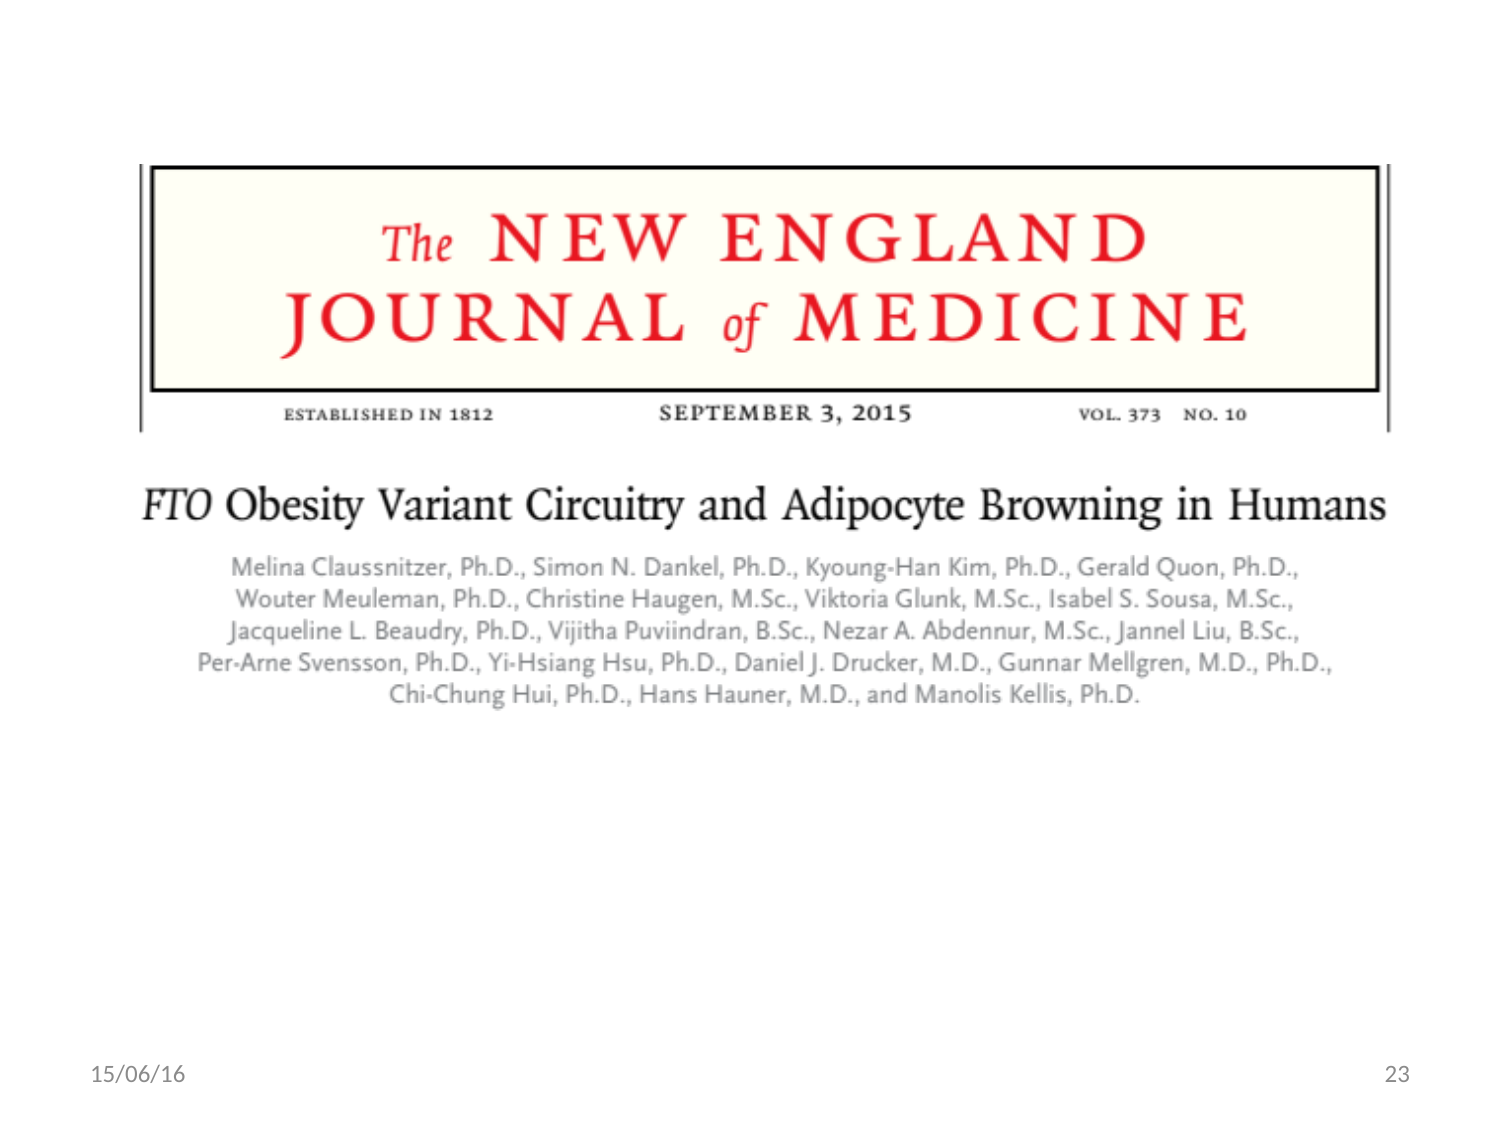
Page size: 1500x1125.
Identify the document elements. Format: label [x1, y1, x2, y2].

list [74, 69, 1426, 812]
